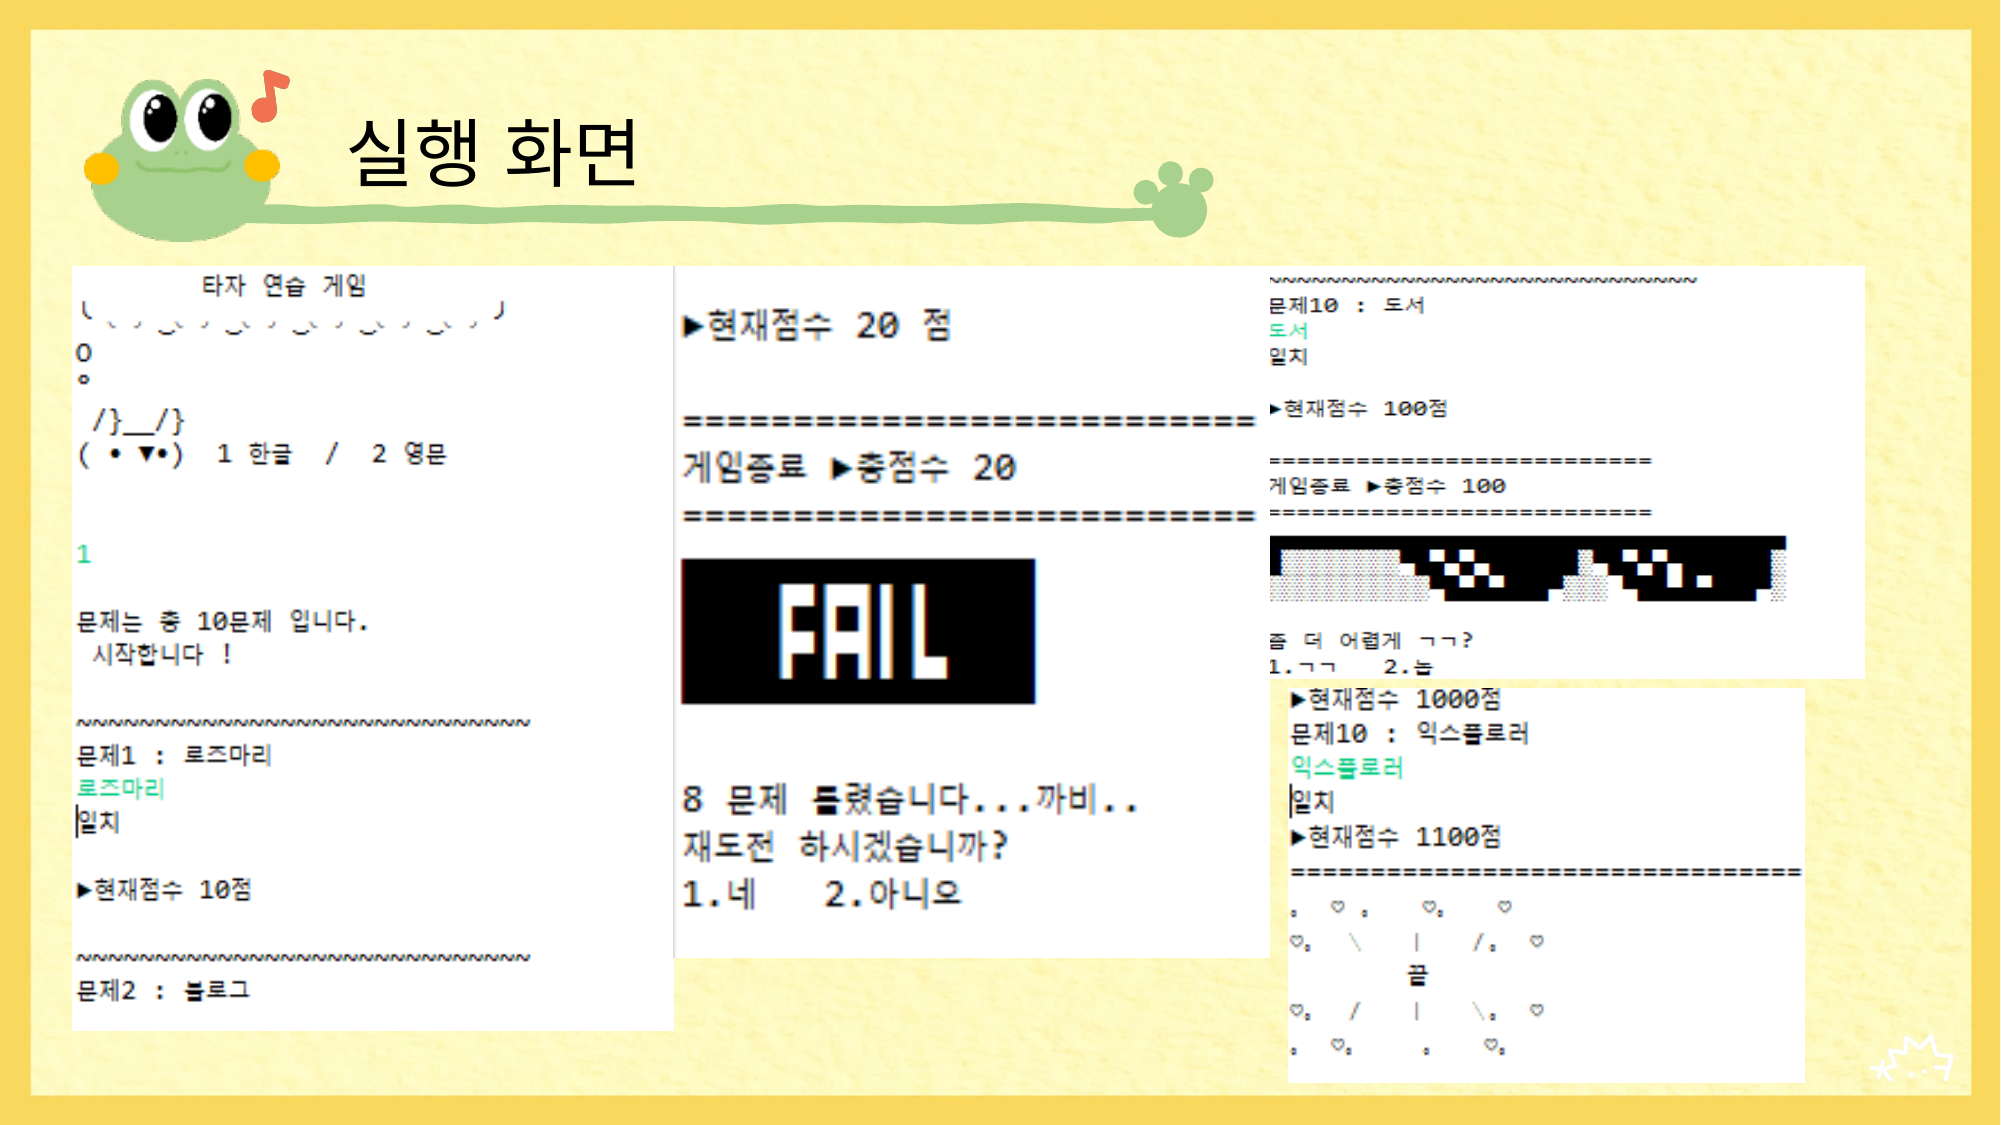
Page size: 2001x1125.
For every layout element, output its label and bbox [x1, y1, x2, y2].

text_box [84, 79, 1218, 242]
picture [0, 0, 2001, 1125]
